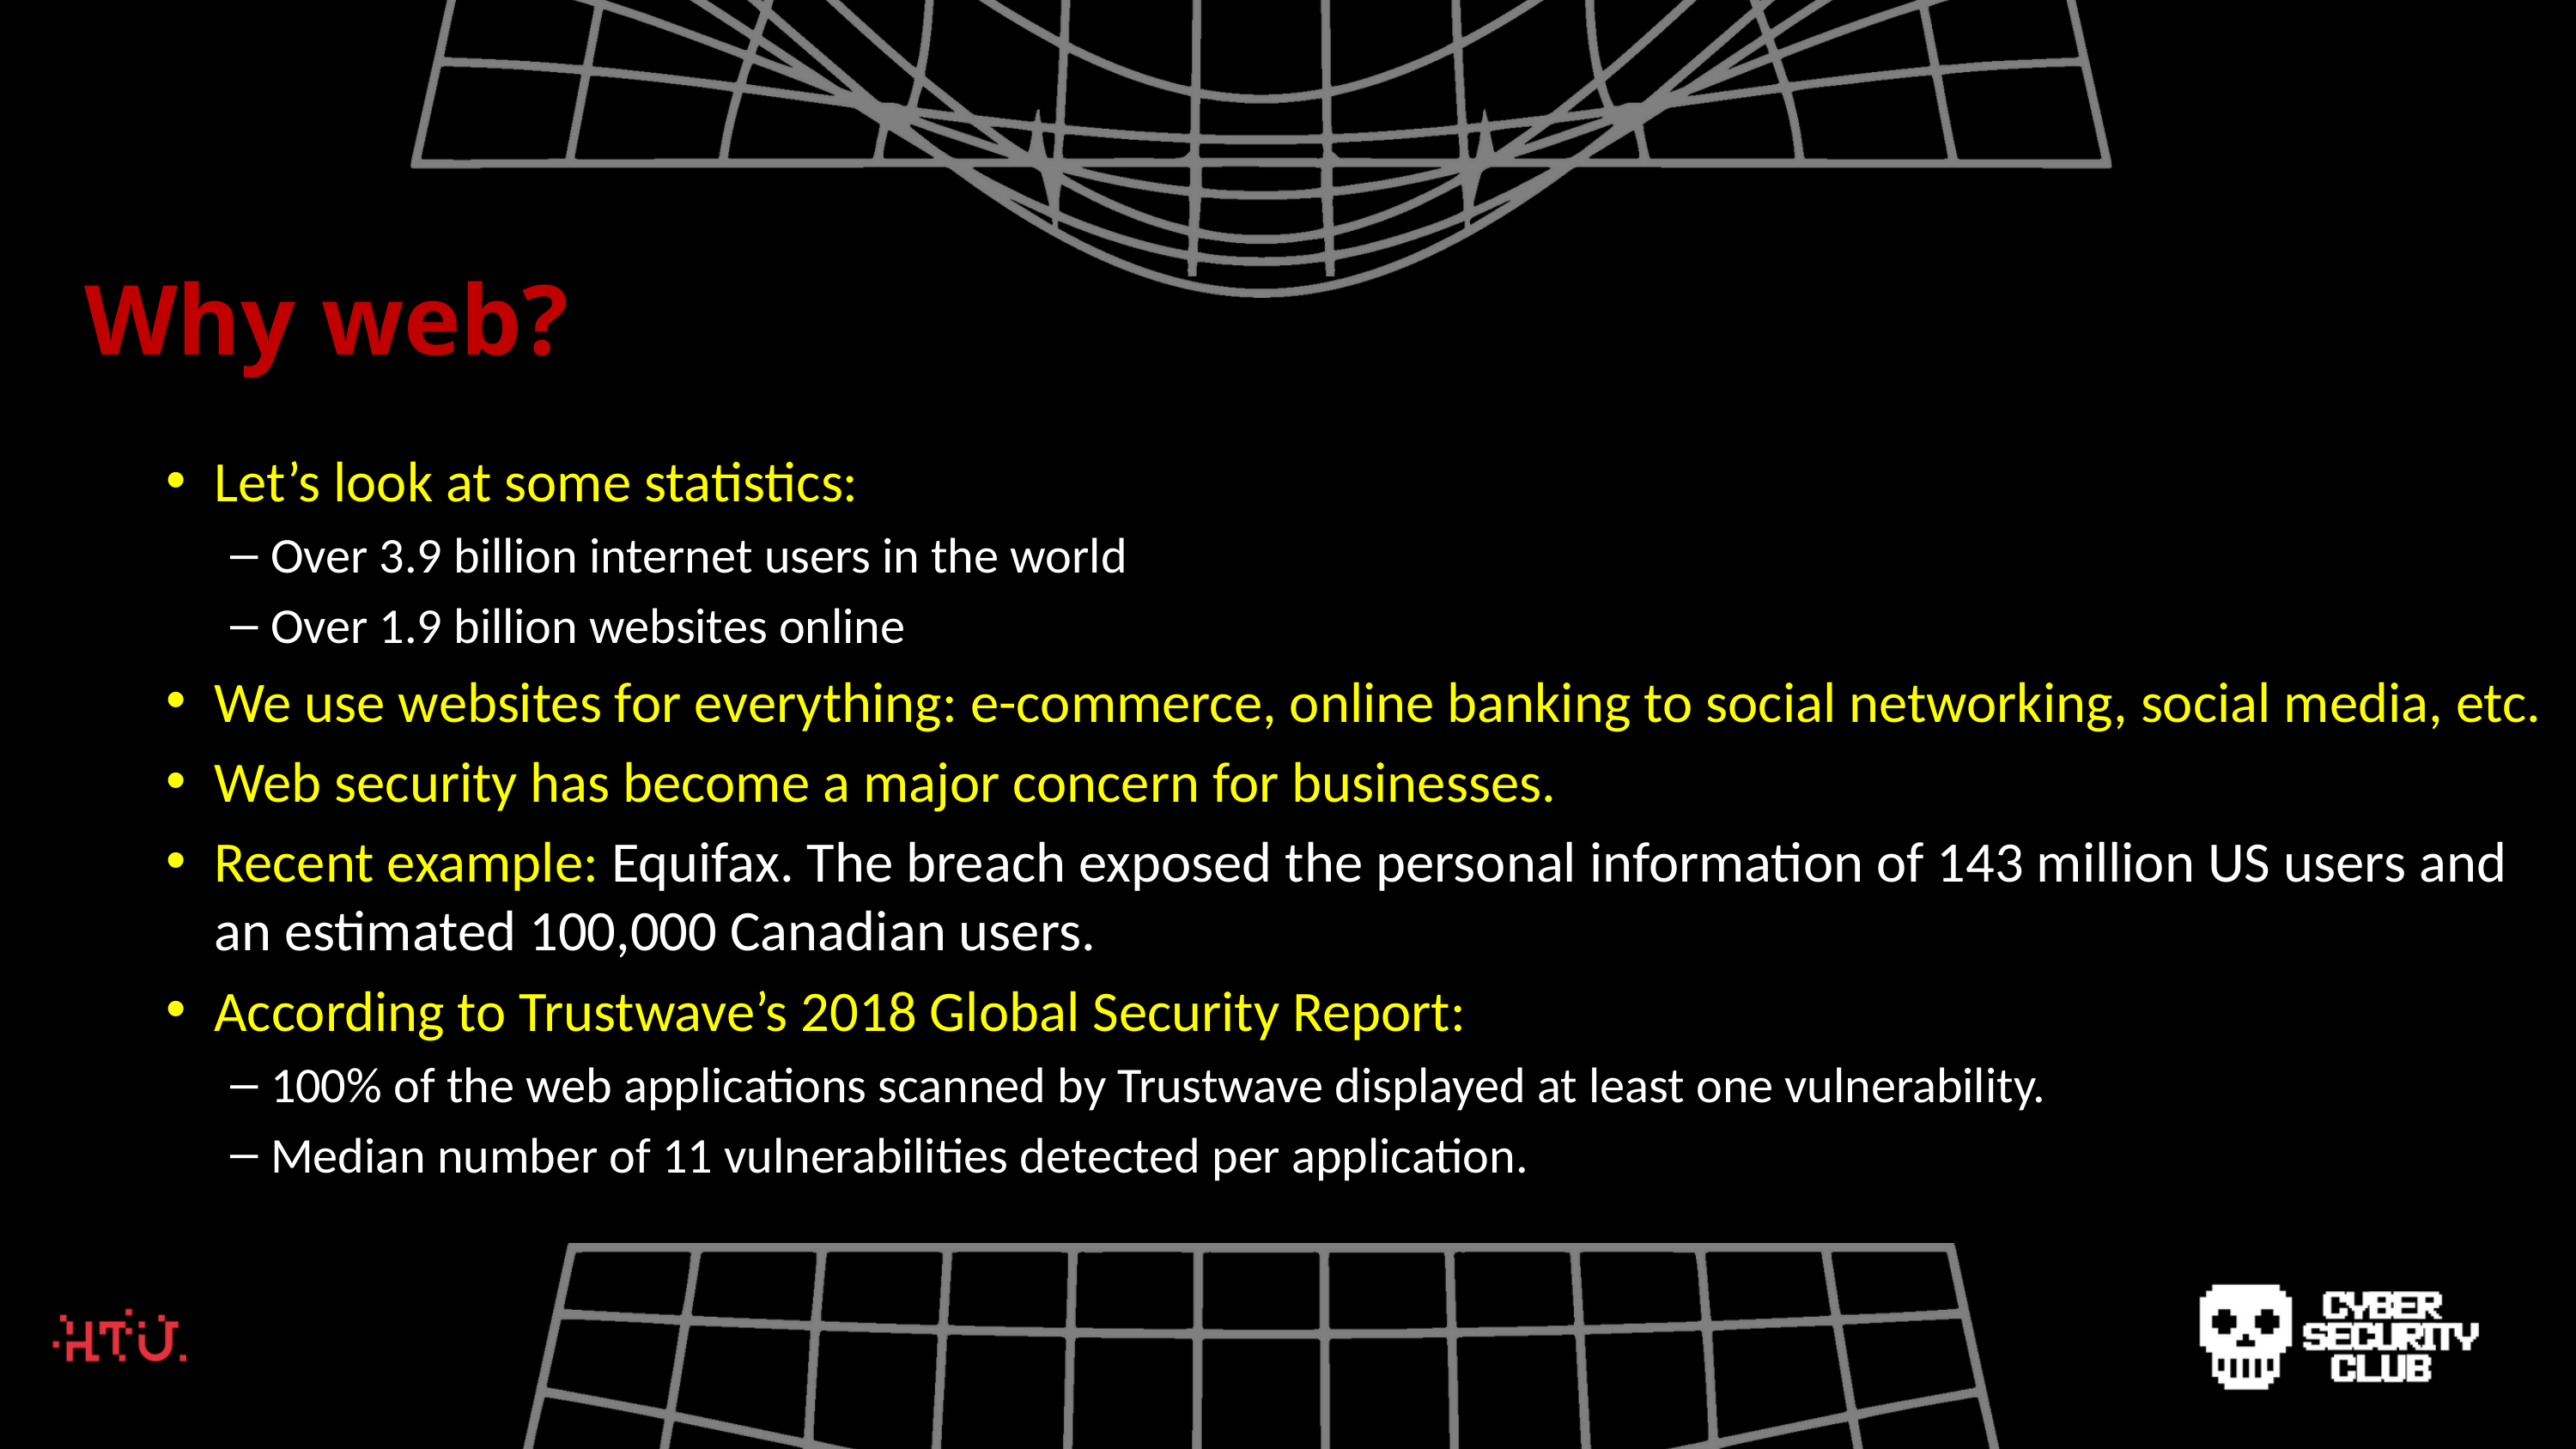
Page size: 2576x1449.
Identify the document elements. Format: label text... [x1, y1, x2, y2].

text_box Why web? [71, 252, 1826, 381]
text_box [2191, 1328, 2484, 1394]
text_box [52, 1268, 186, 1403]
text_box [410, 1328, 2112, 1449]
text_box Let’s look at some statistics: Over 3.9 billion internet users in the world Over 1.9 billion websites online We use websites for everything: e-commerce, online banking to social networking, social media, etc. Web security has become a major concern for businesses. Recent example: Equifax. The breach exposed the personal information of 143 million US users and an estimated 100,000 Canadian users. According to Trustwave’s 2018 Global Security Report: 100% of the web applications scanned by Trustwave displayed at least one vulnerability. Median number of 11 vulnerabilities detected per application. [153, 438, 2561, 1328]
text_box [410, 0, 2112, 299]
